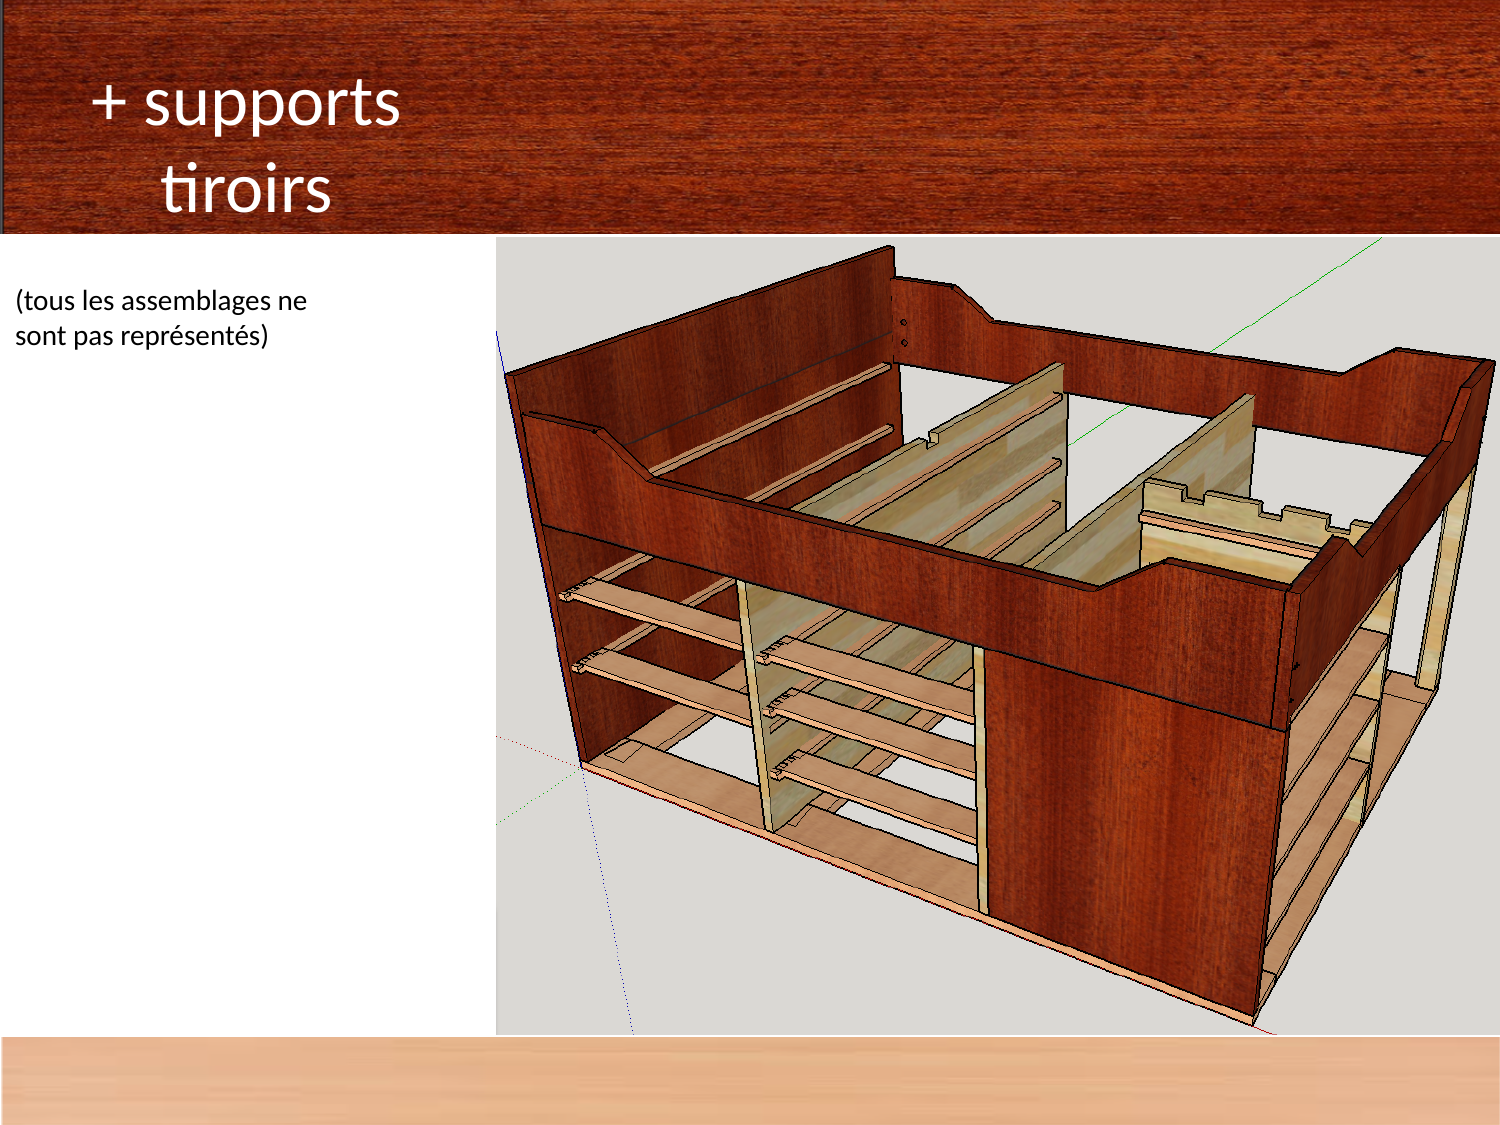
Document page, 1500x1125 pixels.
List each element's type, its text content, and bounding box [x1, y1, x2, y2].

picture [496, 236, 1500, 1036]
picture [0, 0, 1500, 234]
title + supports tiroirs [0, 44, 494, 236]
picture [3, 1037, 1499, 1125]
list (tous les assemblages ne sont pas représentés) [0, 236, 380, 1003]
